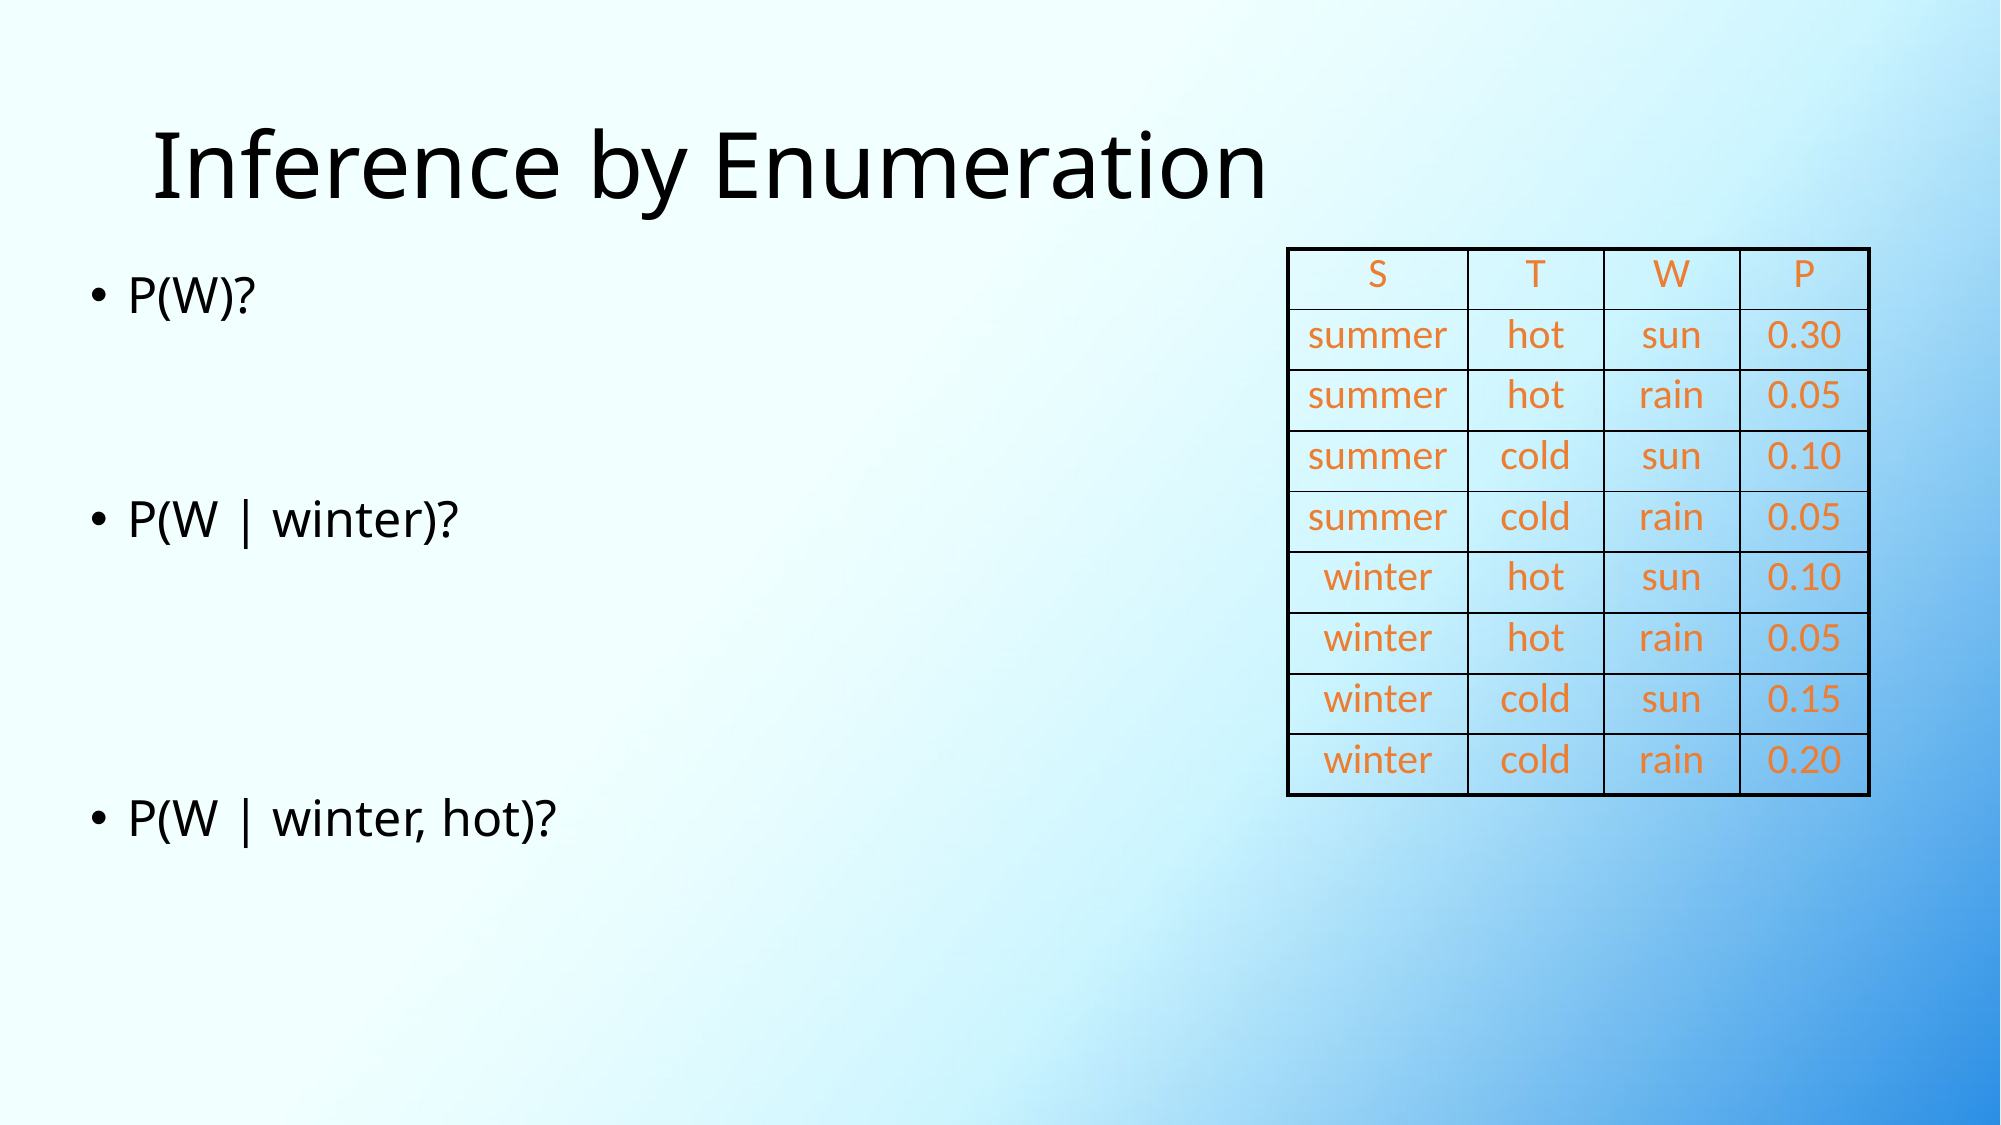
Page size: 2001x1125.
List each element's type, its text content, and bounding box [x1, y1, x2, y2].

table_cell rain [1605, 614, 1739, 673]
table_cell winter [1290, 614, 1467, 673]
table_cell summer [1290, 310, 1467, 369]
table_cell sun [1605, 553, 1739, 612]
table_cell 0.20 [1741, 735, 1867, 793]
table_cell 0.10 [1741, 432, 1867, 491]
table_cell summer [1290, 492, 1467, 551]
list P(W)? P(W | winter)? P(W | winter, hot)? [75, 262, 738, 1005]
table_cell 0.05 [1741, 492, 1867, 551]
table_cell hot [1469, 614, 1603, 673]
table_cell 0.05 [1741, 614, 1867, 673]
table_cell cold [1469, 735, 1603, 793]
table_cell cold [1469, 675, 1603, 733]
table_cell 0.05 [1741, 371, 1867, 430]
table_cell cold [1469, 492, 1603, 551]
title Inference by Enumeration [137, 59, 1863, 278]
table_cell summer [1290, 371, 1467, 430]
table_header T [1469, 251, 1603, 309]
table_header W [1605, 251, 1739, 309]
table_header S [1290, 251, 1467, 309]
table_header P [1741, 251, 1867, 309]
picture [0, 0, 2001, 1125]
table_cell winter [1290, 553, 1467, 612]
table_cell rain [1605, 371, 1739, 430]
table_cell winter [1290, 675, 1467, 733]
table_cell 0.30 [1741, 310, 1867, 369]
table_cell hot [1469, 371, 1603, 430]
table_cell hot [1469, 553, 1603, 612]
table_cell sun [1605, 310, 1739, 369]
table_cell 0.10 [1741, 553, 1867, 612]
table_cell cold [1469, 432, 1603, 491]
table_cell rain [1605, 735, 1739, 793]
table_cell hot [1469, 310, 1603, 369]
table_cell 0.15 [1741, 675, 1867, 733]
table_cell sun [1605, 675, 1739, 733]
table_cell summer [1290, 432, 1467, 491]
table_cell winter [1290, 735, 1467, 793]
table_cell sun [1605, 432, 1739, 491]
table_cell rain [1605, 492, 1739, 551]
